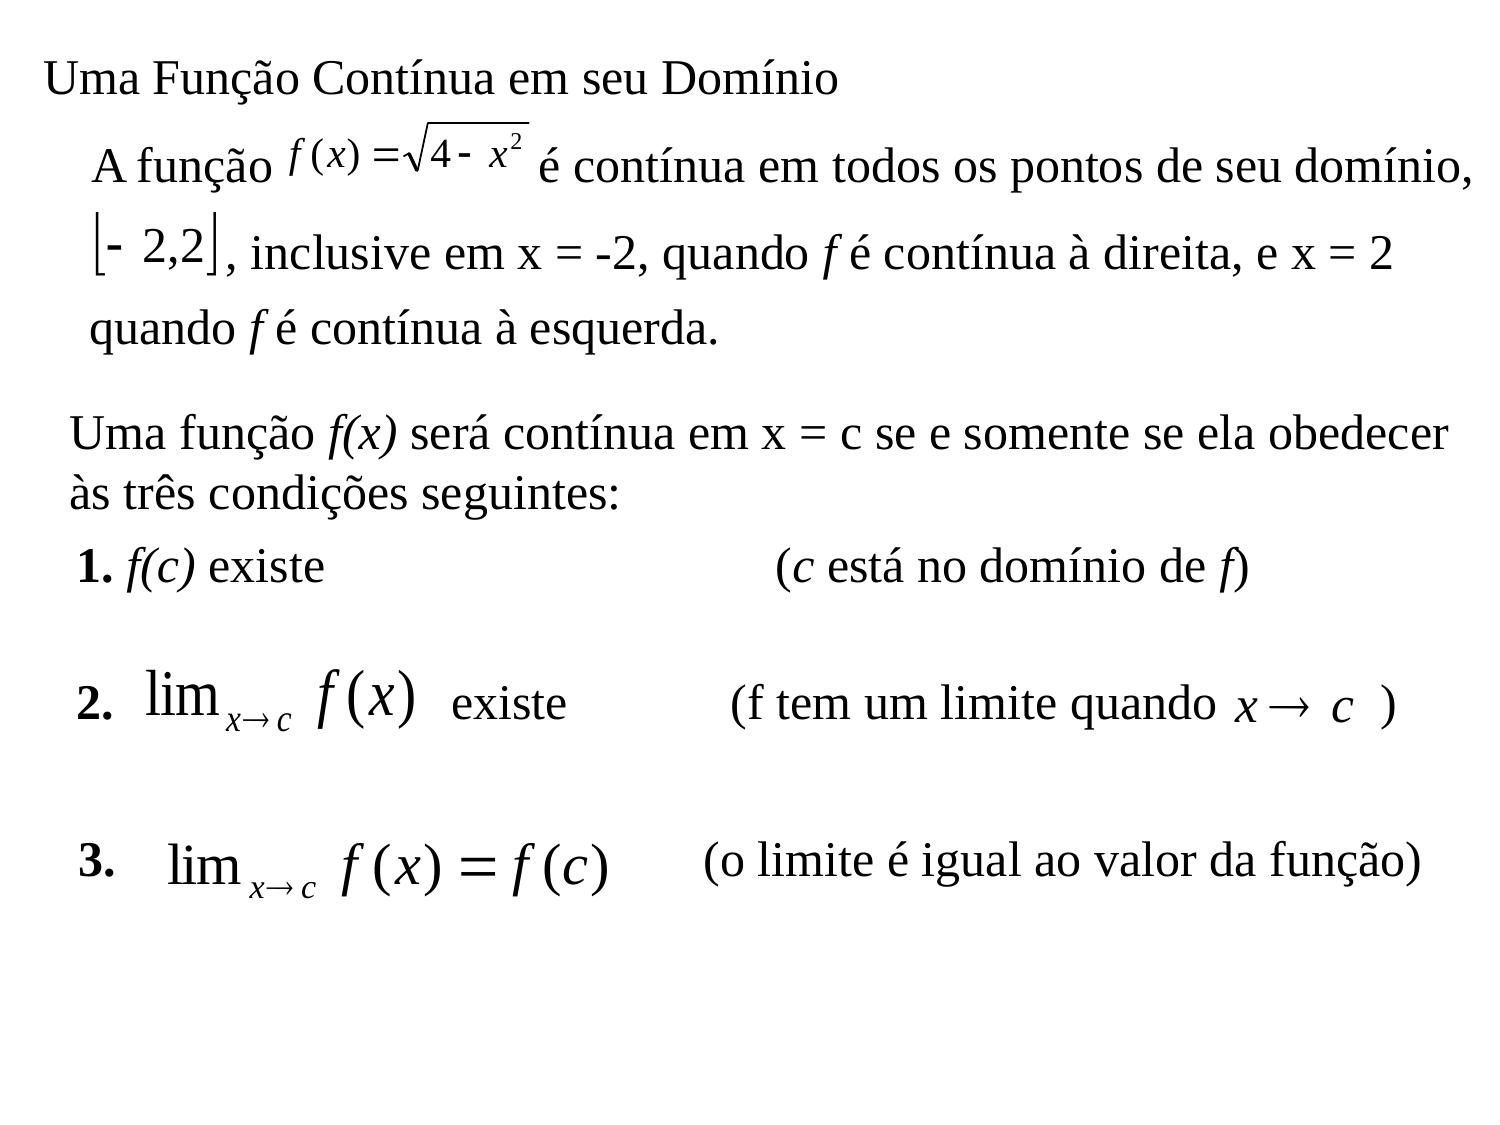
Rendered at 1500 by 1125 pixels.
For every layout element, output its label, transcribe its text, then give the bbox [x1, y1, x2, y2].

text_box 2. existe (f tem um limite quando ) [61, 662, 132, 738]
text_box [274, 112, 538, 186]
text_box Uma função f(x) será contínua em x = c se e somente se ela obedecer às três condições seguintes: [54, 392, 1465, 528]
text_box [87, 212, 226, 284]
text_box Uma Função Contínua em seu Domínio [28, 37, 855, 113]
text_box A função [76, 124, 301, 200]
text_box quando f é contínua à esquerda. [74, 287, 736, 363]
text_box , inclusive em x = -2, quando f é contínua à direita, e x = 2 [226, 212, 1410, 288]
text_box 2. existe (f tem um limite quando ) [429, 662, 1412, 738]
text_box 1. f(c) existe (c está no domínio de f) [61, 524, 1265, 600]
text_box é contínua em todos os pontos de seu domínio, [524, 124, 1490, 200]
text_box 3. (o limite é igual ao valor da função) [63, 818, 1438, 894]
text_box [137, 649, 426, 748]
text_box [159, 825, 623, 914]
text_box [1224, 687, 1363, 736]
